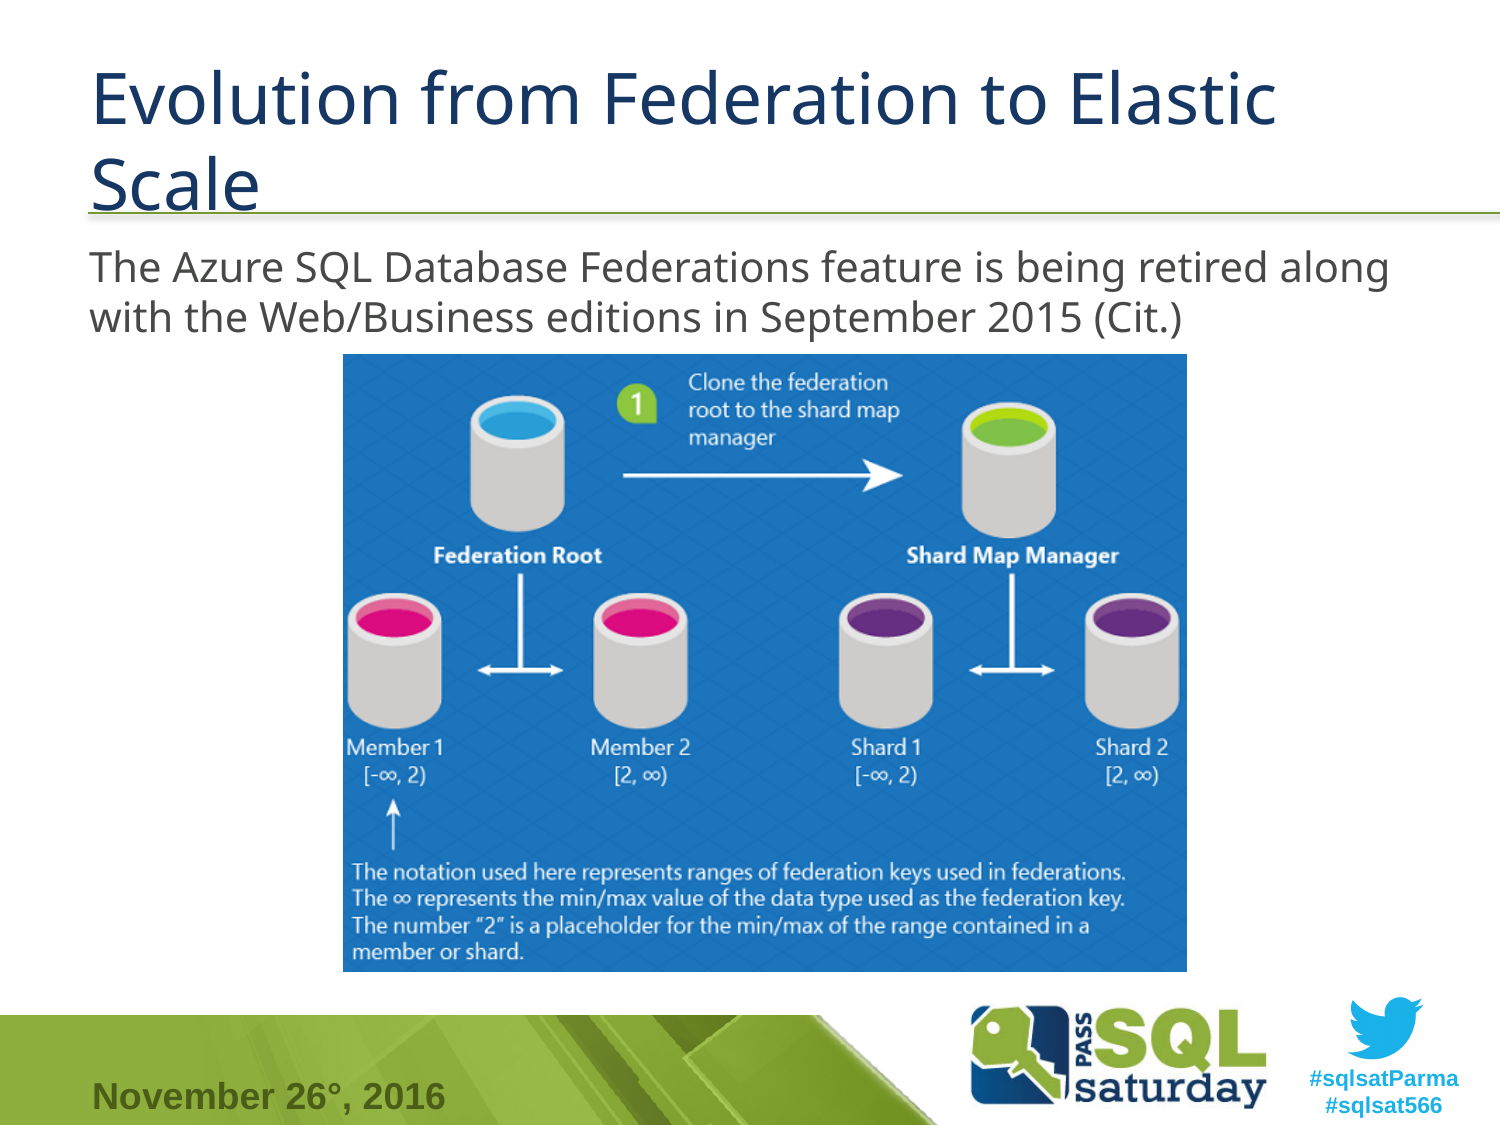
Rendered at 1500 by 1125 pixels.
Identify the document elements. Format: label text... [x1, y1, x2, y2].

picture [342, 354, 1187, 972]
list The Azure SQL Database Federations feature is being retired along with the Web/Business editions in September 2015 (Cit.) [74, 233, 1427, 1004]
title Evolution from Federation to Elastic Scale [75, 45, 1425, 233]
picture [0, 1004, 1282, 1125]
picture [1332, 974, 1439, 1082]
